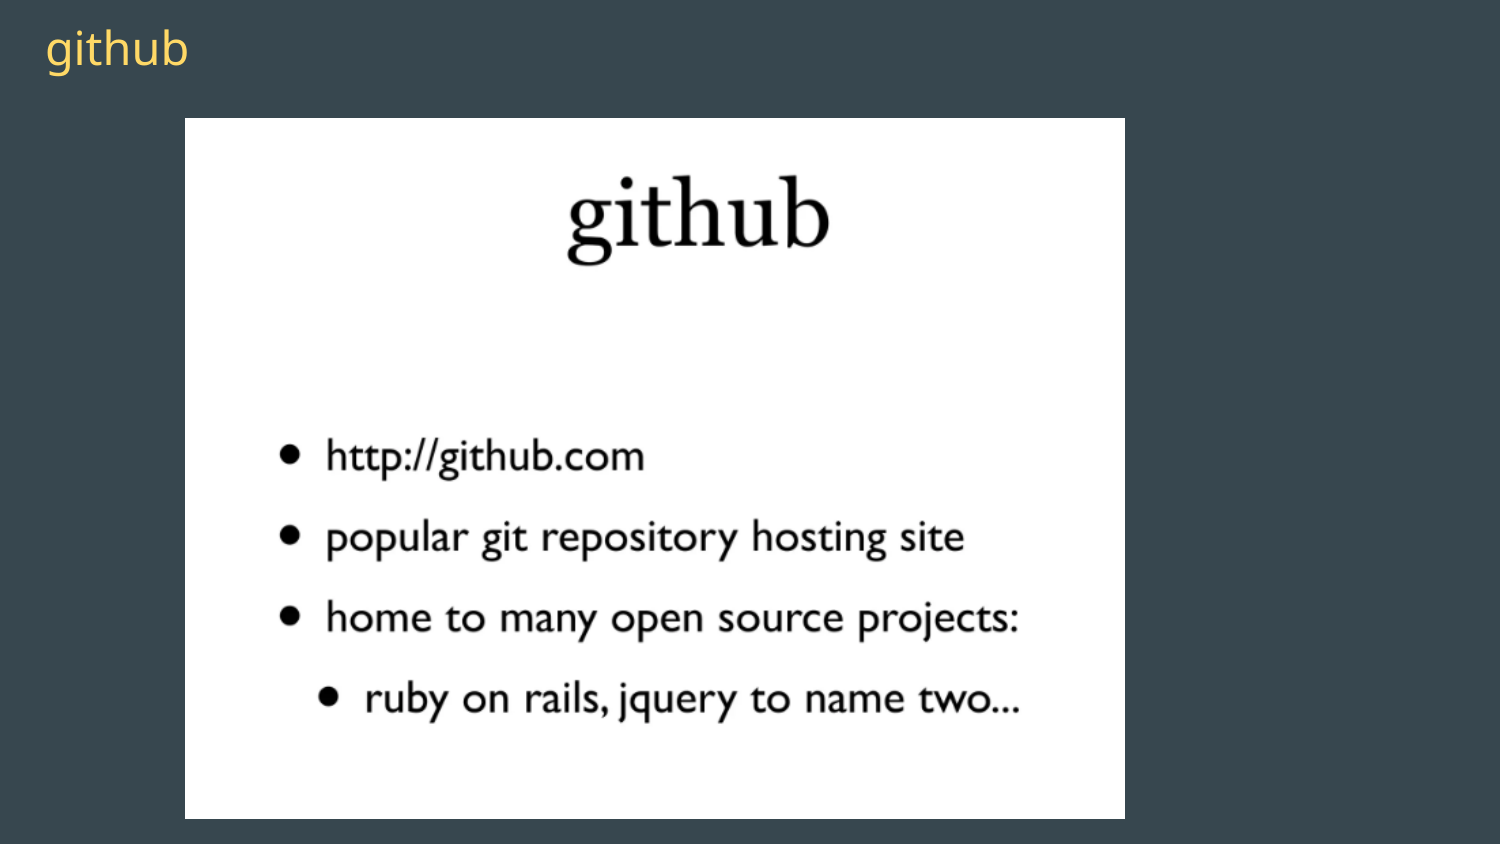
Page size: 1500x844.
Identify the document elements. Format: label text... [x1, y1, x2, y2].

picture [184, 118, 1125, 820]
title github [30, 0, 1310, 94]
